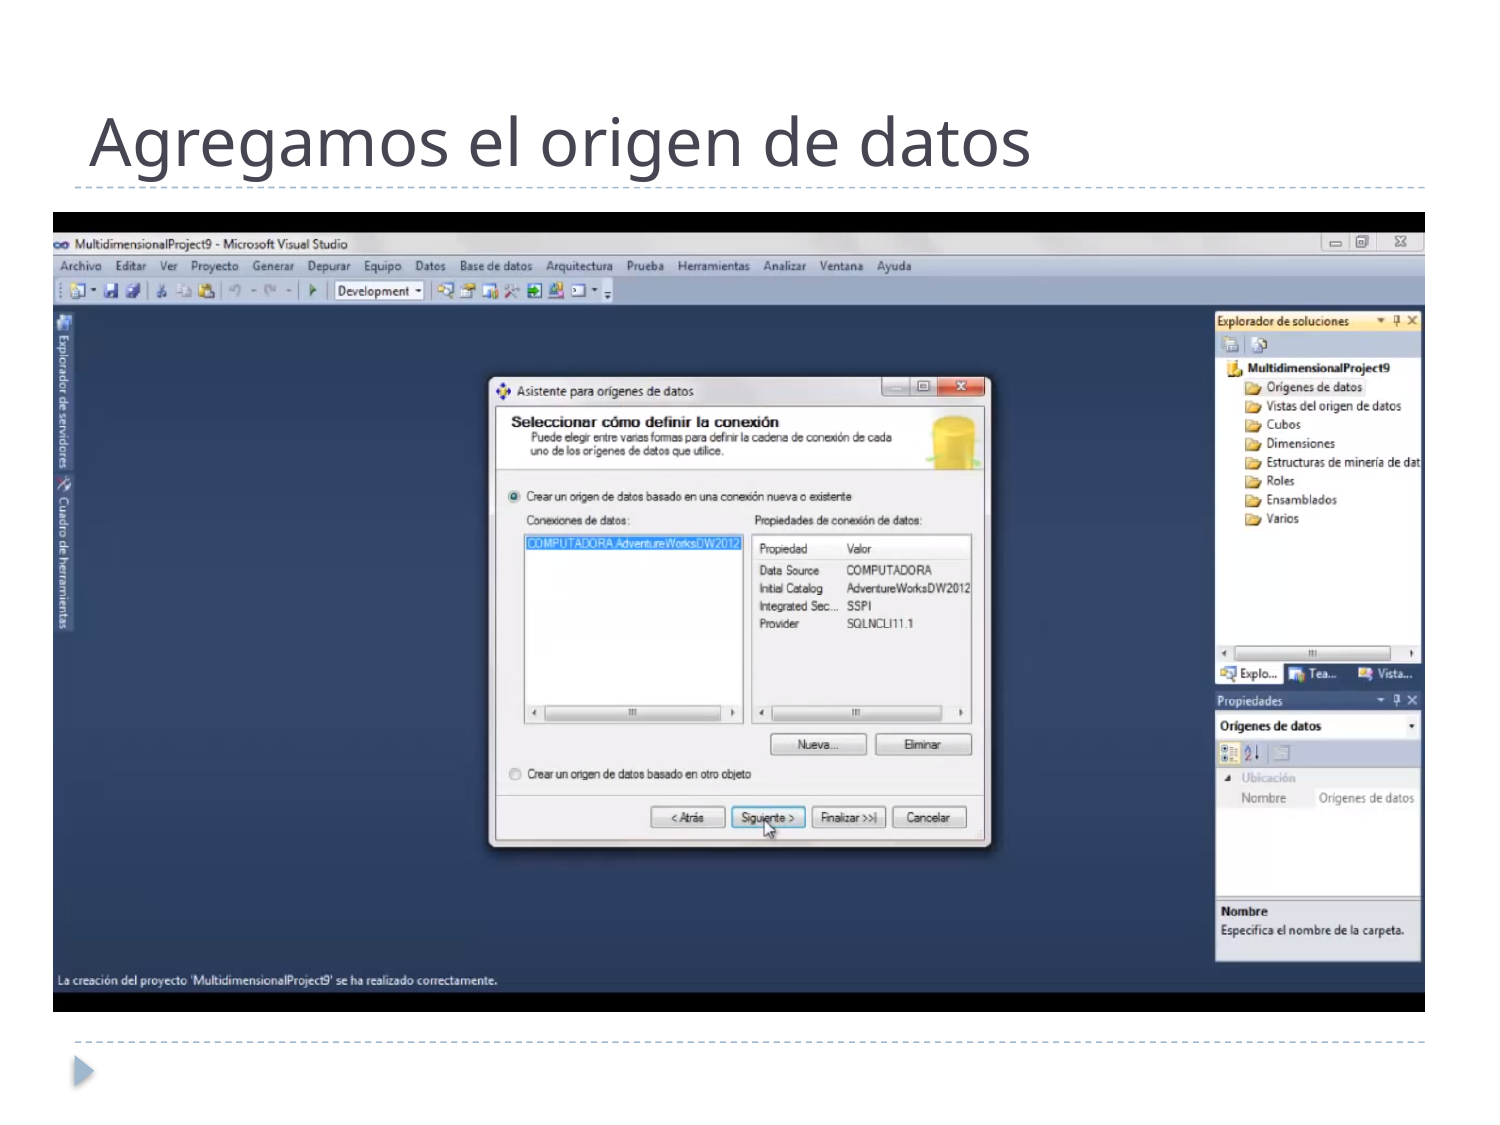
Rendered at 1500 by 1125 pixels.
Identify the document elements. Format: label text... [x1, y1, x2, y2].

title Agregamos el origen de datos [75, 24, 1425, 188]
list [52, 212, 1426, 1012]
